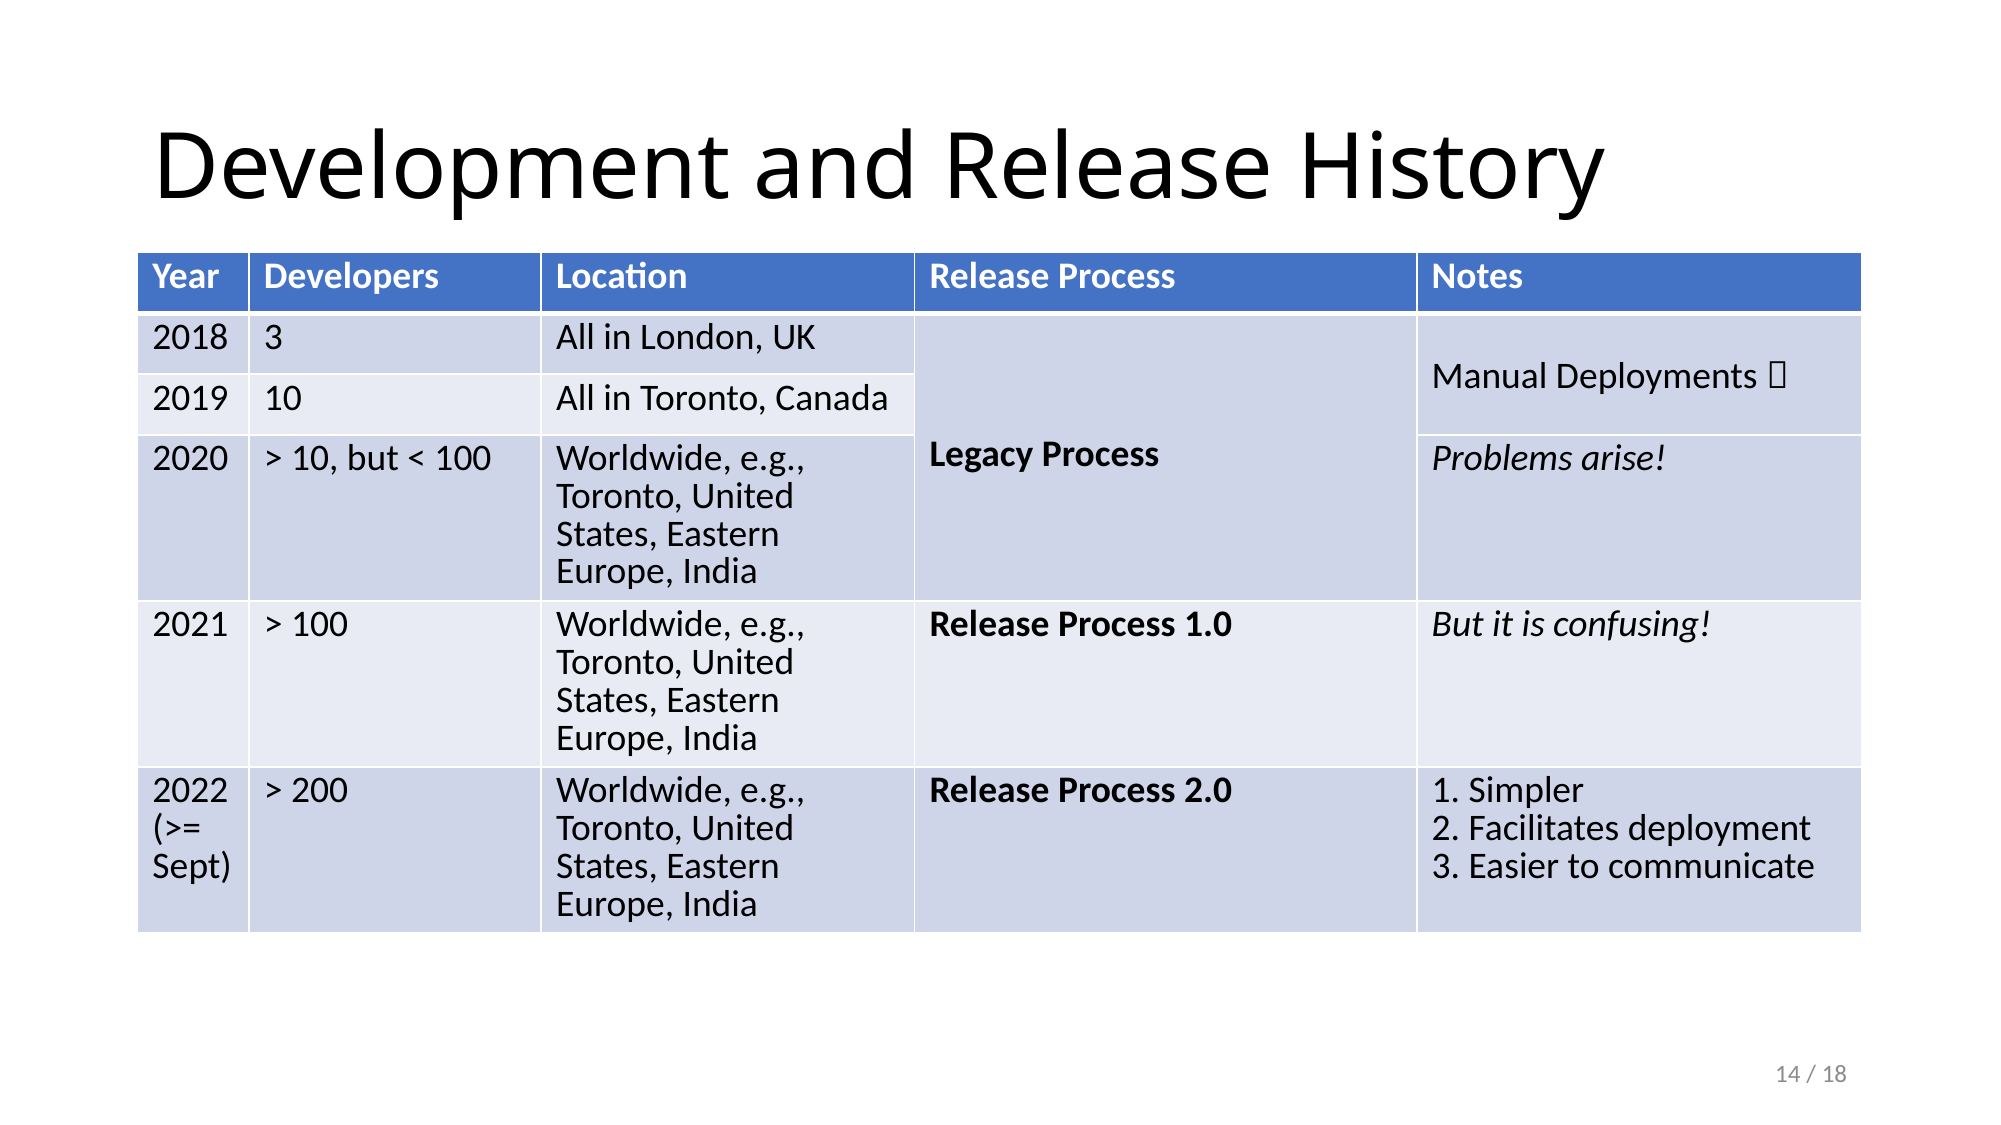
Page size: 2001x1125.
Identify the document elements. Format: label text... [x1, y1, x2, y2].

title Development and Release History [137, 59, 1863, 252]
table_cell Manual Deployments  [1418, 316, 1861, 434]
table_cell Worldwide, e.g., Toronto, United States, Eastern Europe, India [542, 602, 914, 766]
table_cell All in London, UK [542, 316, 914, 373]
table_header Release Process [915, 253, 1416, 311]
table_header Notes [1418, 253, 1861, 311]
table_cell Release Process 2.0 [915, 768, 1416, 932]
table_cell 3 [250, 316, 540, 373]
table_header Location [542, 253, 914, 311]
table_header Year [138, 253, 248, 311]
table_cell Legacy Process [915, 316, 1416, 600]
table_cell > 10, but < 100 [250, 436, 540, 600]
table_cell 2018 [138, 316, 248, 373]
table_cell Release Process 1.0 [915, 602, 1416, 766]
table_cell 1. Simpler 2. Facilitates deployment 3. Easier to communicate [1418, 768, 1861, 932]
table_header Developers [250, 253, 540, 311]
slide_number 14 / 18 [1412, 1042, 1863, 1103]
table_cell All in Toronto, Canada [542, 375, 914, 434]
table_cell 10 [250, 375, 540, 434]
table_cell Worldwide, e.g., Toronto, United States, Eastern Europe, India [542, 436, 914, 600]
table_cell > 100 [250, 602, 540, 766]
table_cell 2021 [138, 602, 248, 766]
table_cell Problems arise! [1418, 436, 1861, 600]
table_cell > 200 [250, 768, 540, 932]
table_cell Worldwide, e.g., Toronto, United States, Eastern Europe, India [542, 768, 914, 932]
table_cell 2019 [138, 375, 248, 434]
table_cell But it is confusing! [1418, 602, 1861, 766]
table_cell 2020 [138, 436, 248, 600]
table_cell 2022 (>= Sept) [138, 768, 248, 932]
